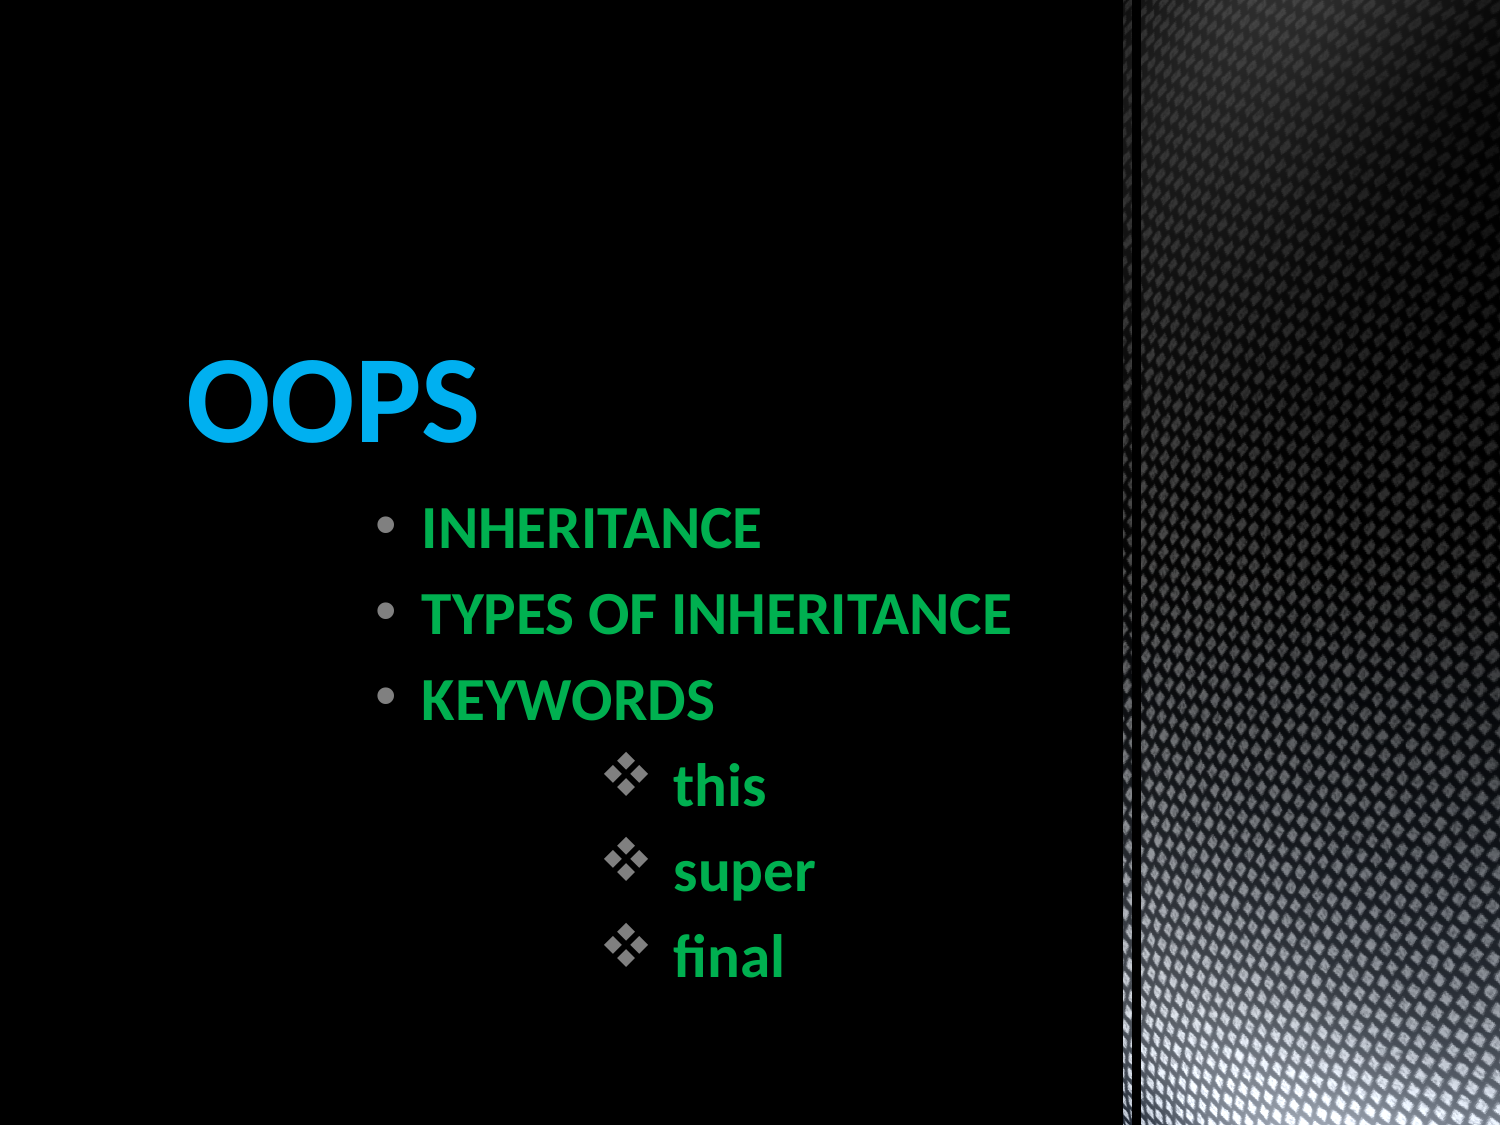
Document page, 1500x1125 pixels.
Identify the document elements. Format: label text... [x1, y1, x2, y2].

subtitle INHERITANCE TYPES OF INHERITANCE KEYWORDS this super final [360, 479, 1294, 1000]
picture [1123, 0, 1500, 1125]
title OOPS [171, 125, 1105, 476]
